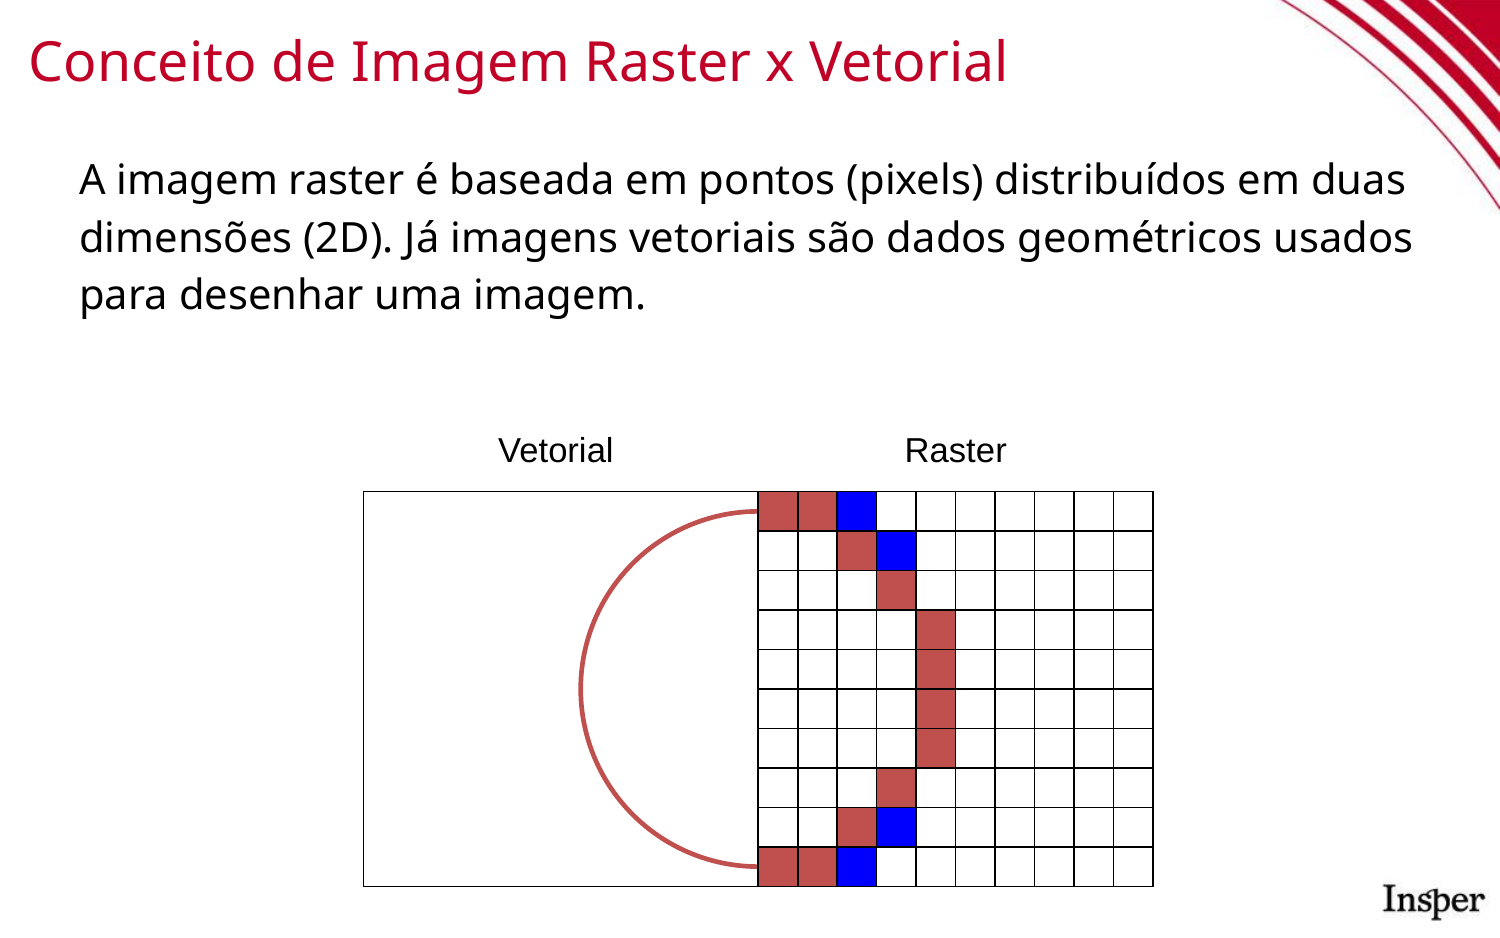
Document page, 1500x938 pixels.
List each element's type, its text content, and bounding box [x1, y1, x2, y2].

text_box [838, 571, 876, 610]
text_box [759, 688, 797, 728]
text_box [759, 807, 798, 846]
text_box [797, 491, 837, 531]
text_box [838, 807, 877, 846]
text_box [1034, 688, 1074, 729]
text_box [1035, 649, 1075, 688]
text_box [759, 728, 798, 767]
text_box [996, 846, 1035, 887]
text_box [955, 610, 996, 649]
text_box [837, 688, 876, 729]
text_box [759, 610, 798, 649]
text_box [837, 491, 876, 532]
text_box [1114, 650, 1153, 688]
text_box [996, 649, 1035, 688]
title Conceito de Imagem Raster x Vetorial [13, 18, 1397, 104]
text_box [916, 768, 955, 808]
text_box [916, 688, 955, 729]
text_box Raster [758, 420, 1153, 477]
text_box [1114, 847, 1153, 887]
text_box [955, 767, 996, 807]
text_box [916, 571, 955, 610]
text_box [877, 808, 916, 846]
text_box [1034, 532, 1074, 571]
text_box [995, 688, 1034, 728]
text_box [798, 846, 838, 887]
text_box [798, 807, 838, 846]
text_box Vetorial [363, 420, 758, 477]
text_box [917, 650, 955, 688]
text_box [1113, 610, 1153, 650]
text_box [955, 491, 995, 531]
text_box [798, 728, 837, 767]
text_box [996, 610, 1035, 649]
text_box [798, 531, 837, 570]
text_box [759, 531, 798, 570]
text_box [1074, 729, 1113, 768]
text_box [1113, 768, 1153, 808]
text_box [1034, 491, 1074, 532]
text_box [798, 610, 838, 649]
text_box [1035, 610, 1075, 649]
text_box [877, 846, 917, 887]
text_box [955, 649, 996, 688]
text_box [996, 570, 1035, 610]
text_box [1074, 571, 1113, 610]
text_box [759, 846, 798, 887]
text_box [1113, 491, 1153, 532]
text_box [876, 571, 916, 610]
text_box [955, 807, 996, 846]
text_box [759, 649, 798, 688]
text_box [995, 491, 1034, 531]
text_box [1113, 688, 1153, 729]
text_box [838, 649, 877, 688]
text_box [1075, 846, 1114, 887]
text_box [1113, 571, 1153, 610]
text_box [876, 532, 916, 571]
text_box [363, 491, 759, 887]
text_box [876, 768, 916, 808]
text_box [955, 570, 996, 610]
text_box [996, 531, 1034, 570]
text_box [876, 688, 916, 729]
text_box [797, 688, 837, 728]
text_box [798, 570, 838, 610]
text_box [1113, 532, 1153, 571]
text_box [1074, 688, 1113, 729]
text_box [916, 808, 955, 847]
text_box [1075, 649, 1114, 688]
text_box [759, 767, 798, 807]
text_box [1034, 729, 1074, 768]
text_box [1035, 846, 1075, 887]
text_box [838, 846, 877, 887]
text_box [955, 531, 996, 570]
text_box [1035, 571, 1074, 610]
text_box [837, 532, 876, 571]
text_box [917, 847, 955, 887]
text_box [916, 610, 955, 650]
text_box [916, 532, 955, 571]
text_box [838, 768, 876, 807]
list A imagem raster é baseada em pontos (pixels) distribuídos em duas dimensões (2D). Já imagens vetoriais são dados geométricos usados para desenhar uma imagem. [64, 137, 1447, 339]
text_box [996, 767, 1035, 807]
text_box [1035, 807, 1075, 846]
text_box [876, 491, 916, 532]
text_box [759, 491, 797, 531]
text_box [916, 491, 955, 532]
text_box [798, 649, 838, 688]
text_box [759, 570, 798, 610]
text_box [916, 729, 955, 768]
text_box [1074, 491, 1113, 532]
picture [249, 0, 1500, 938]
text_box [996, 728, 1034, 767]
text_box [1113, 808, 1153, 847]
text_box [876, 729, 916, 768]
text_box [1075, 808, 1113, 846]
text_box [838, 610, 877, 649]
text_box [798, 767, 838, 807]
text_box [877, 649, 917, 688]
text_box [955, 846, 996, 887]
text_box [1075, 610, 1113, 649]
text_box [837, 729, 876, 768]
text_box [996, 807, 1035, 846]
text_box [1035, 768, 1074, 807]
text_box [1113, 729, 1153, 768]
text_box [1074, 532, 1113, 571]
text_box [877, 610, 916, 649]
text_box [955, 688, 995, 728]
text_box [955, 728, 996, 767]
text_box [1074, 768, 1113, 808]
